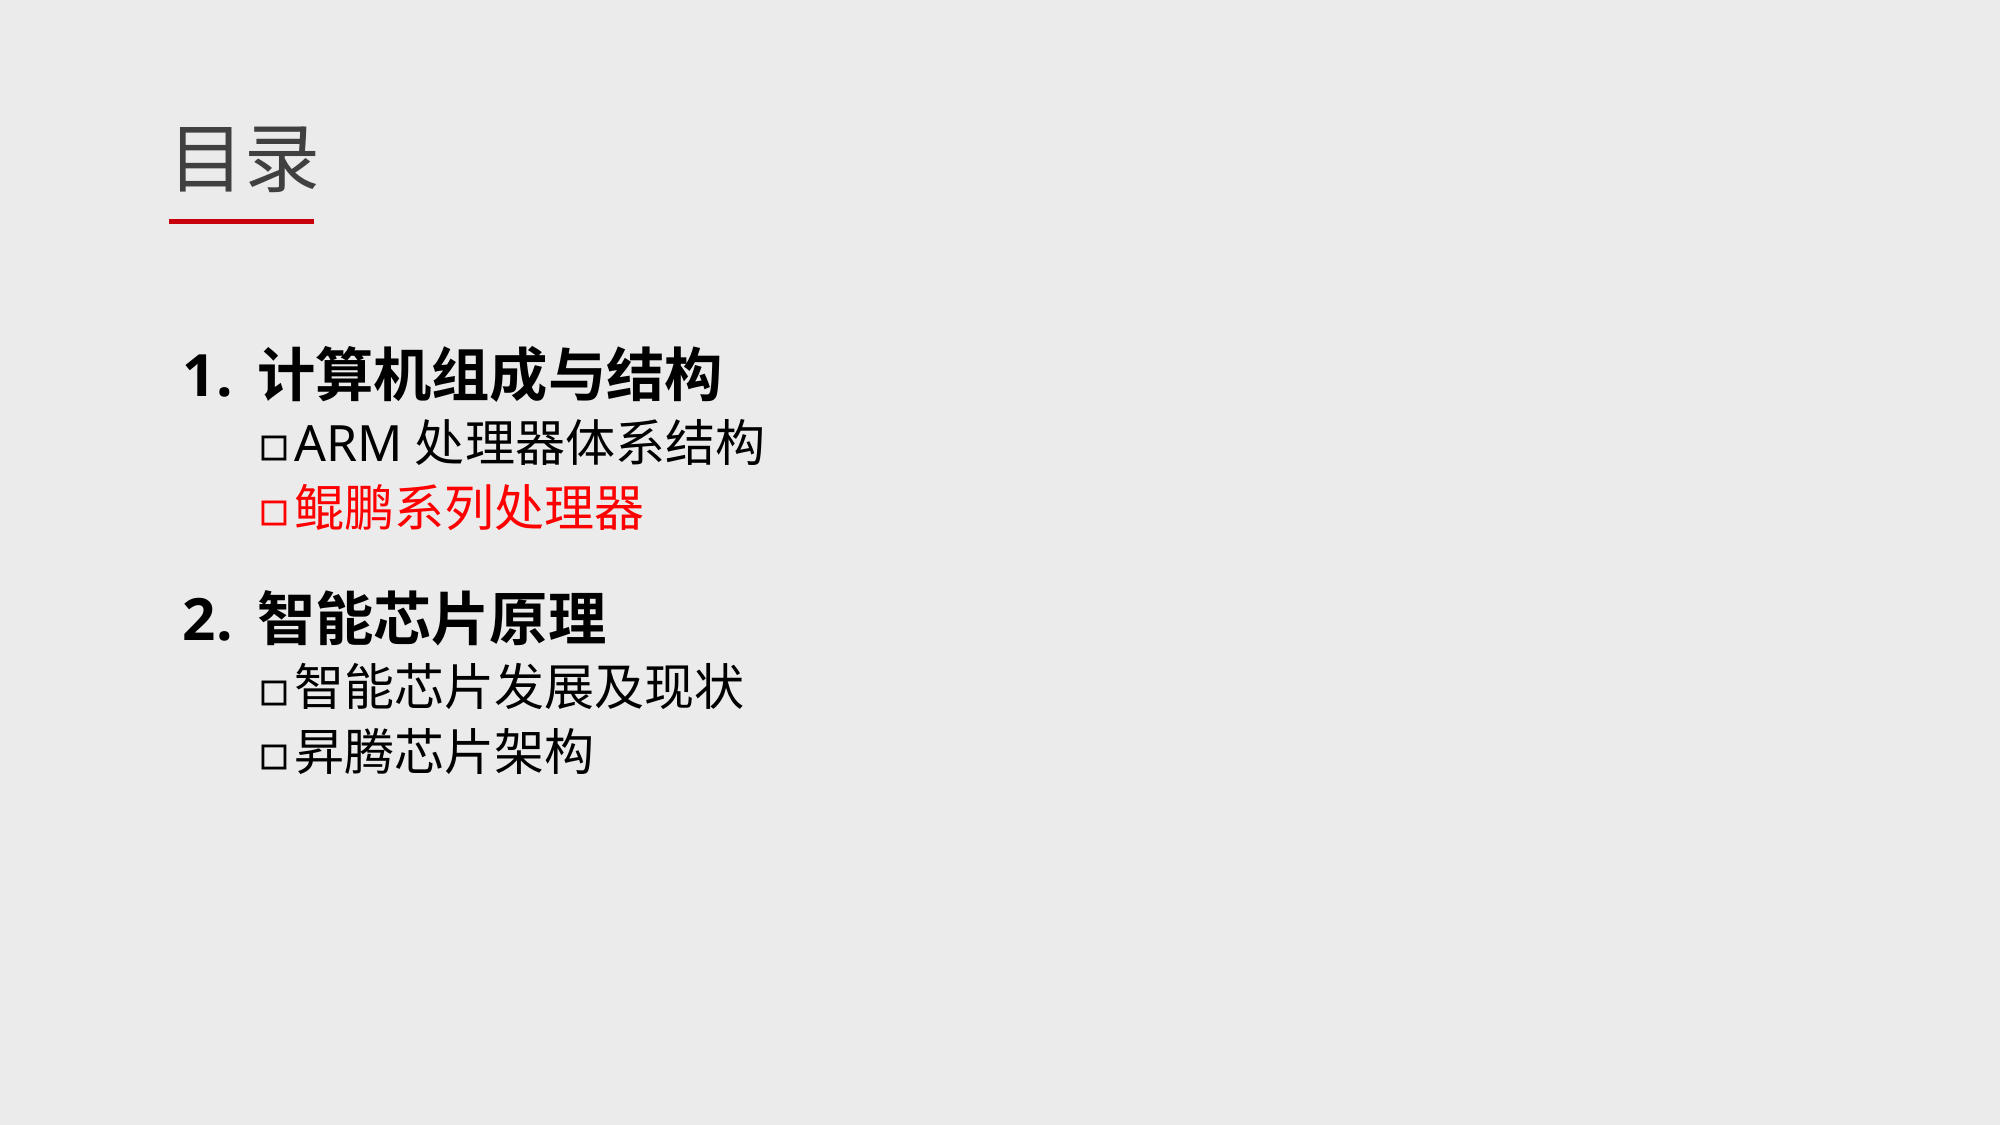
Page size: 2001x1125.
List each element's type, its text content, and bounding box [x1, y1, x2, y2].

list 计算机组成与结构 ARM处理器体系结构 鲲鹏系列处理器 智能芯片原理 智能芯片发展及现状 昇腾芯片架构 [167, 302, 1833, 970]
